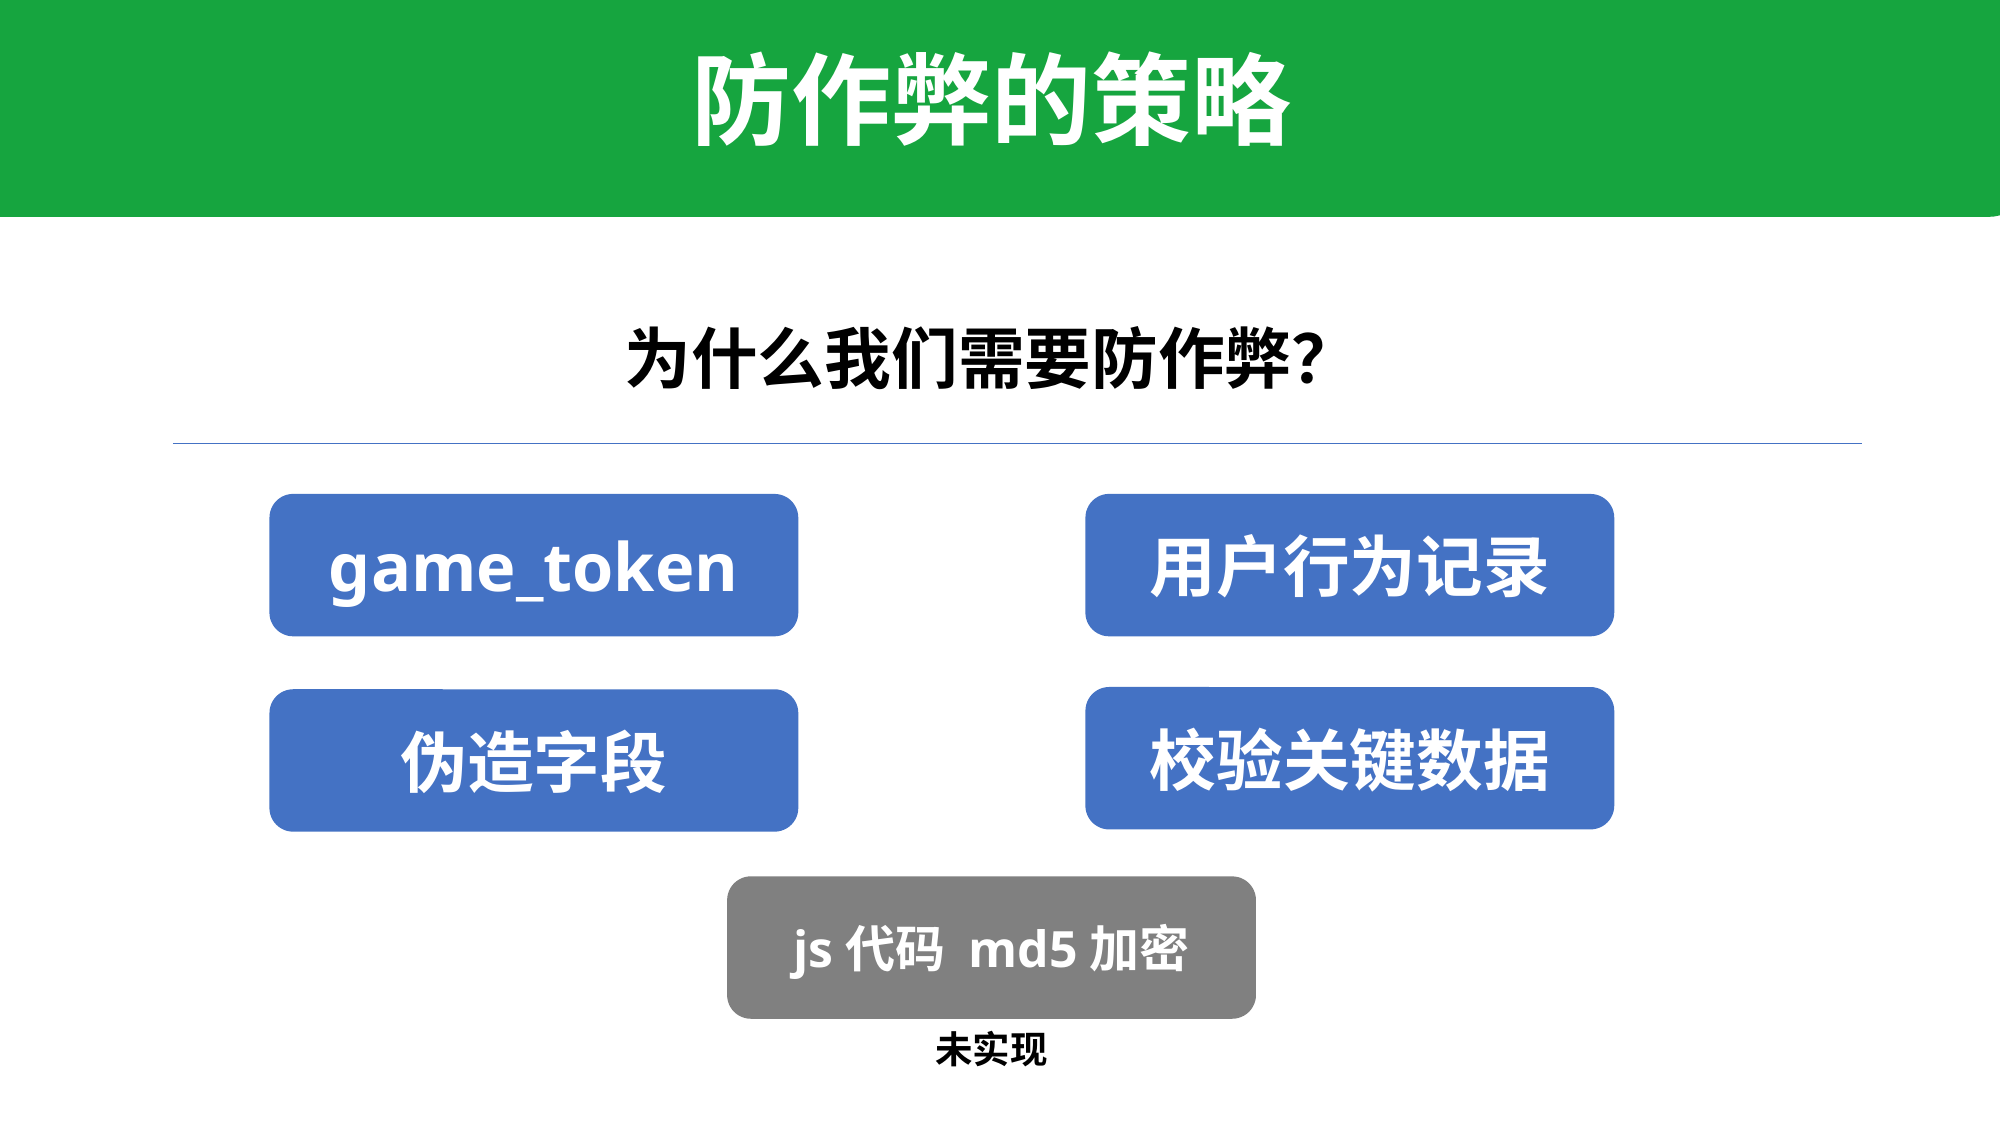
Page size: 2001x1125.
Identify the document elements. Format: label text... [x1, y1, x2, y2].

text_box 防作弊的策略 [0, 0, 2000, 218]
text_box 用户行为记录 [1084, 492, 1616, 638]
text_box js代码 md5加密 [726, 875, 1258, 1020]
text_box 为什么我们需要防作弊？ [609, 309, 1374, 405]
text_box 未实现 [920, 1018, 1063, 1079]
text_box 校验关键数据 [1084, 685, 1616, 831]
text_box game_token [268, 492, 800, 638]
text_box 伪造字段 [268, 688, 800, 833]
